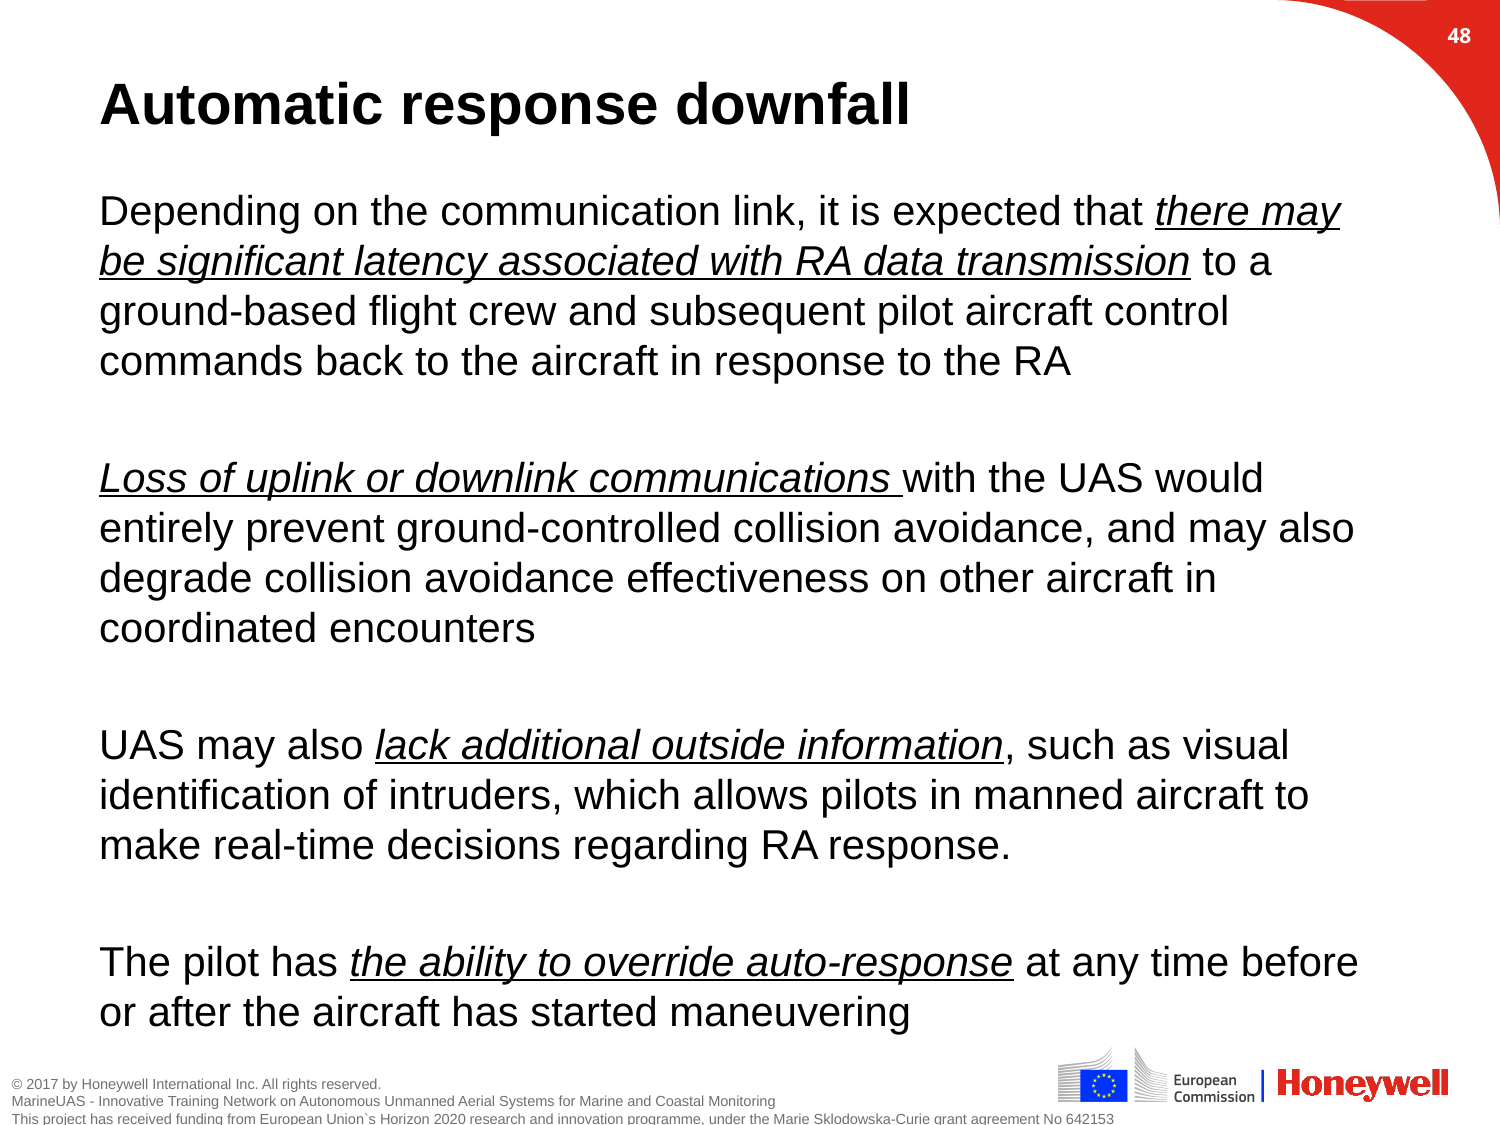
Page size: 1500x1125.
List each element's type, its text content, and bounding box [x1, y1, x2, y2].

picture [1058, 1048, 1264, 1102]
title Automatic response downfall [84, 58, 1398, 141]
list Depending on the communication link, it is expected that there may be significant latency associated with RA data transmission to a ground-based flight crew and subsequent pilot aircraft control commands back to the aircraft in response to the RA Loss of uplink or downlink communications with the UAS would entirely prevent ground-controlled collision avoidance, and may also degrade collision avoidance effectiveness on other aircraft in coordinated encounters UAS may also lack additional outside information, such as visual identification of intruders, which allows pilots in manned aircraft to make real-time decisions regarding RA response. The pilot has the ability to override auto-response at any time before or after the aircraft has started maneuvering [84, 176, 1398, 1048]
picture [1278, 1069, 1448, 1102]
slide_number 47 [1432, 0, 1500, 79]
